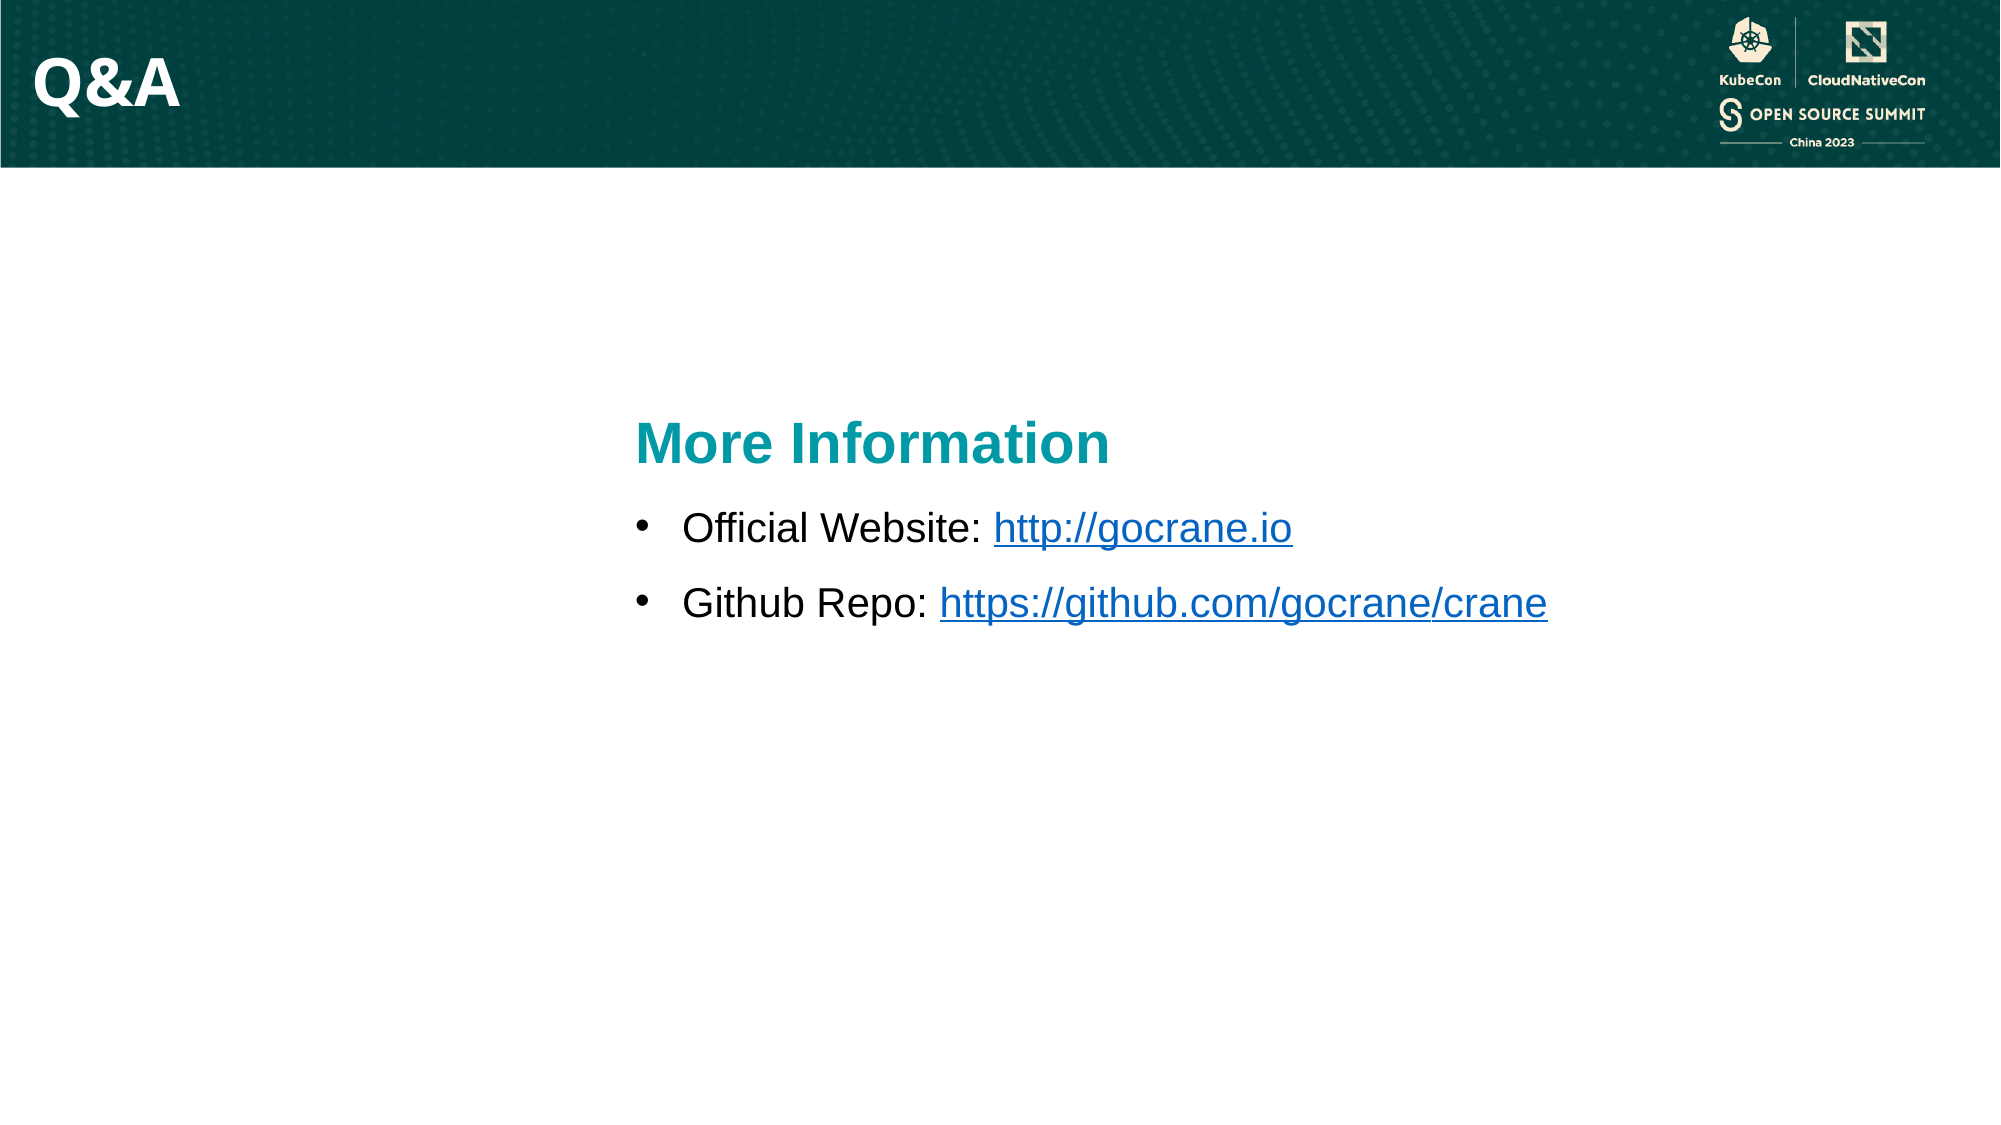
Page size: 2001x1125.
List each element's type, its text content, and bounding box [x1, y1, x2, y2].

title Q&A [16, 20, 1742, 149]
text_box More Information Official Website: http://gocrane.io Github Repo: https://github.com/gocrane/crane [620, 363, 2000, 686]
picture [0, 0, 2000, 1125]
